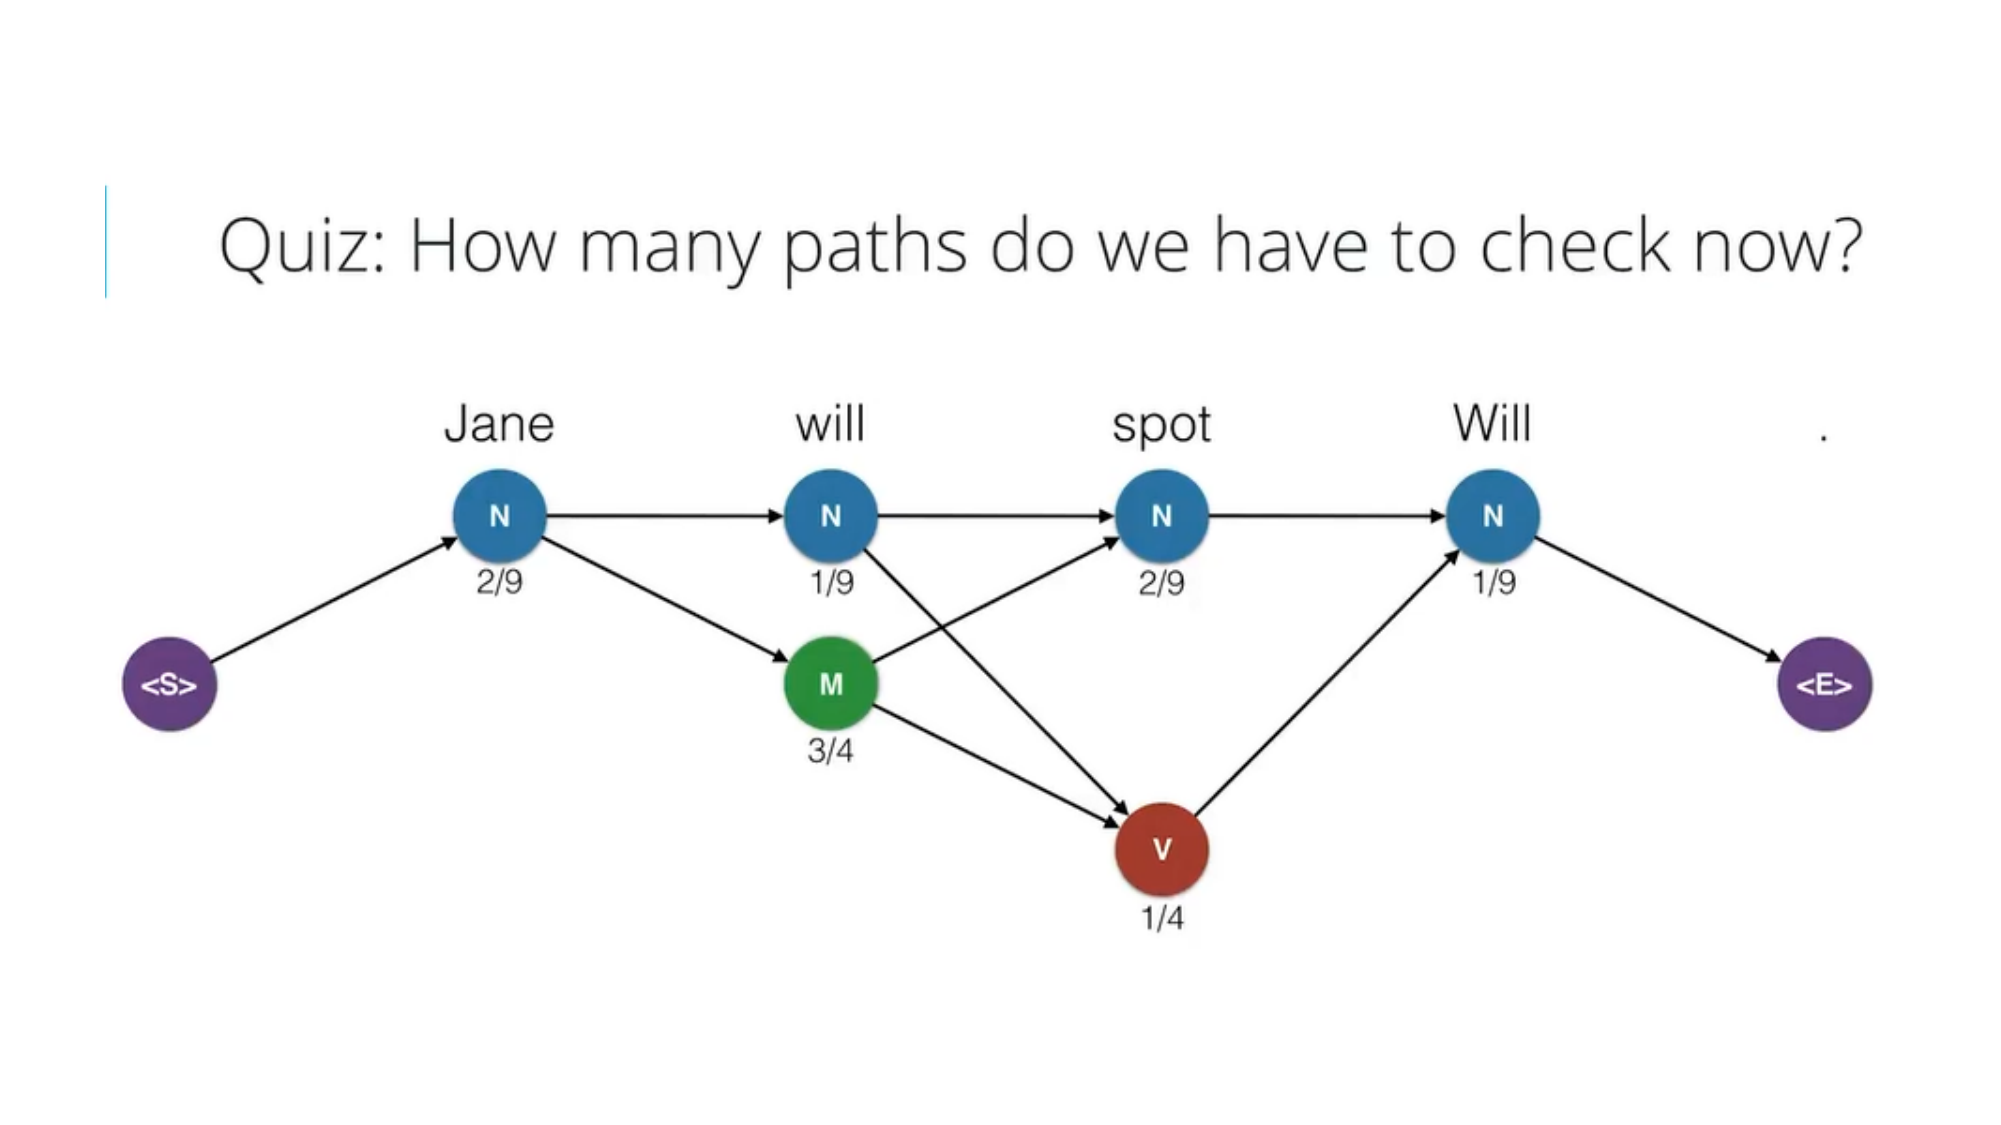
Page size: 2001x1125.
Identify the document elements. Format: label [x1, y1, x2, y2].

picture [105, 173, 1895, 952]
